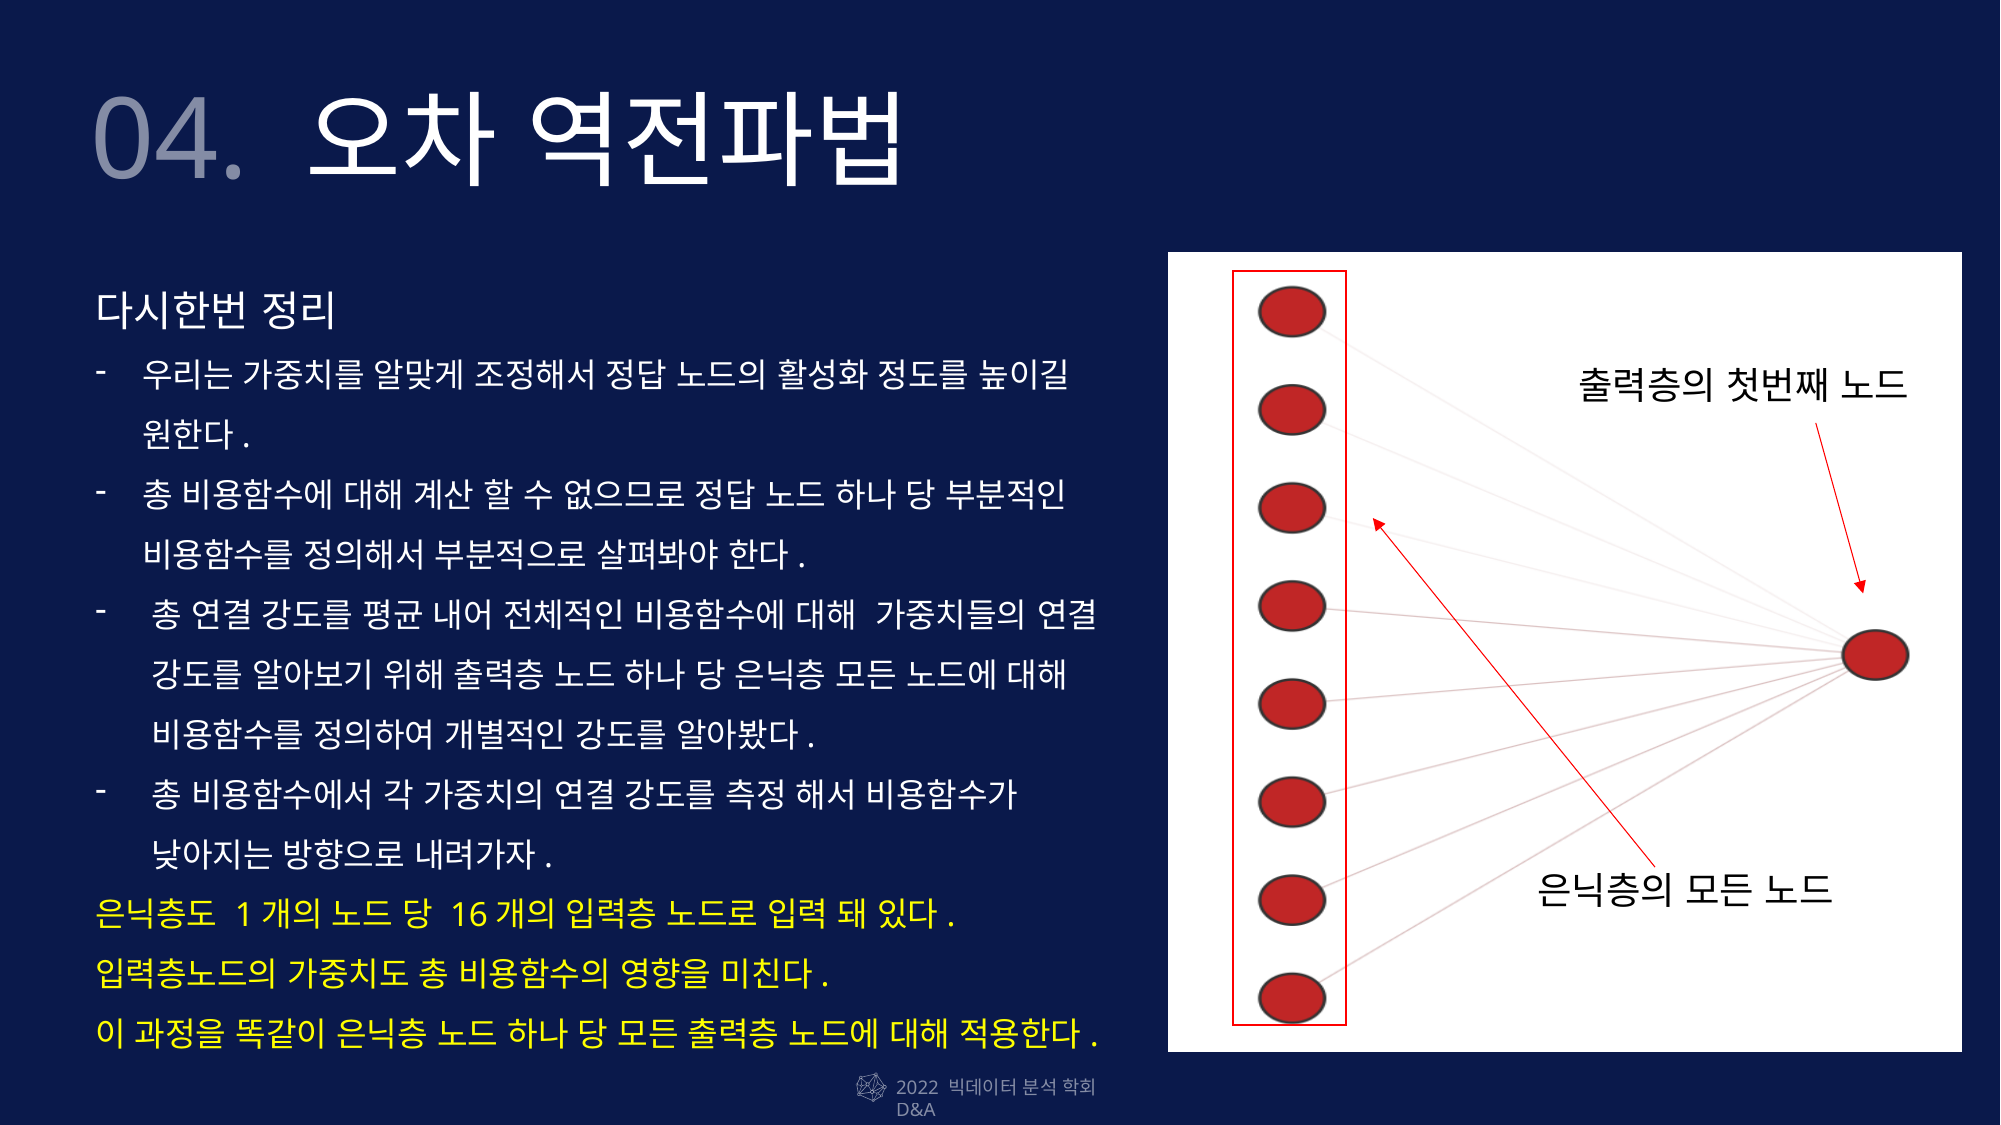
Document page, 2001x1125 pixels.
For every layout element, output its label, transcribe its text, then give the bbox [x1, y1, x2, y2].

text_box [855, 1068, 1145, 1107]
text_box 04. 오차 역전파법 [75, 58, 1210, 209]
picture [1168, 252, 1962, 1052]
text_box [1372, 518, 1656, 868]
text_box 다시한번 정리 우리는 가중치를 알맞게 조정해서 정답 노드의 활성화 정도를 높이길 원한다. 총 비용함수에 대해 계산 할 수 없으므로 정답 노드 하나 당 부분적인 비용함수를 정의해서 부분적으로 살펴봐야 한다. 총 연결 강도를 평균 내어 전체적인 비용함수에 대해 가중치들의 연결 강도를 알아보기 위해 출력층 노드 하나 당 은닉층 모든 노드에 대해 비용함수를 정의하여 개별적인 강도를 알아봤다. 총 비용함수에서 각 가중치의 연결 강도를 측정 해서 비용함수가 낮아지는 방향으로 내려가자. 은닉층도 1개의 노드 당 16개의 입력층 노드로 입력 돼 있다. 입력층노드의 가중치도 총 비용함수의 영향을 미친다. 이 과정을 똑같이 은닉층 노드 하나 당 모든 출력층 노드에 대해 적용한다. [80, 252, 1139, 1061]
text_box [1815, 422, 1864, 594]
